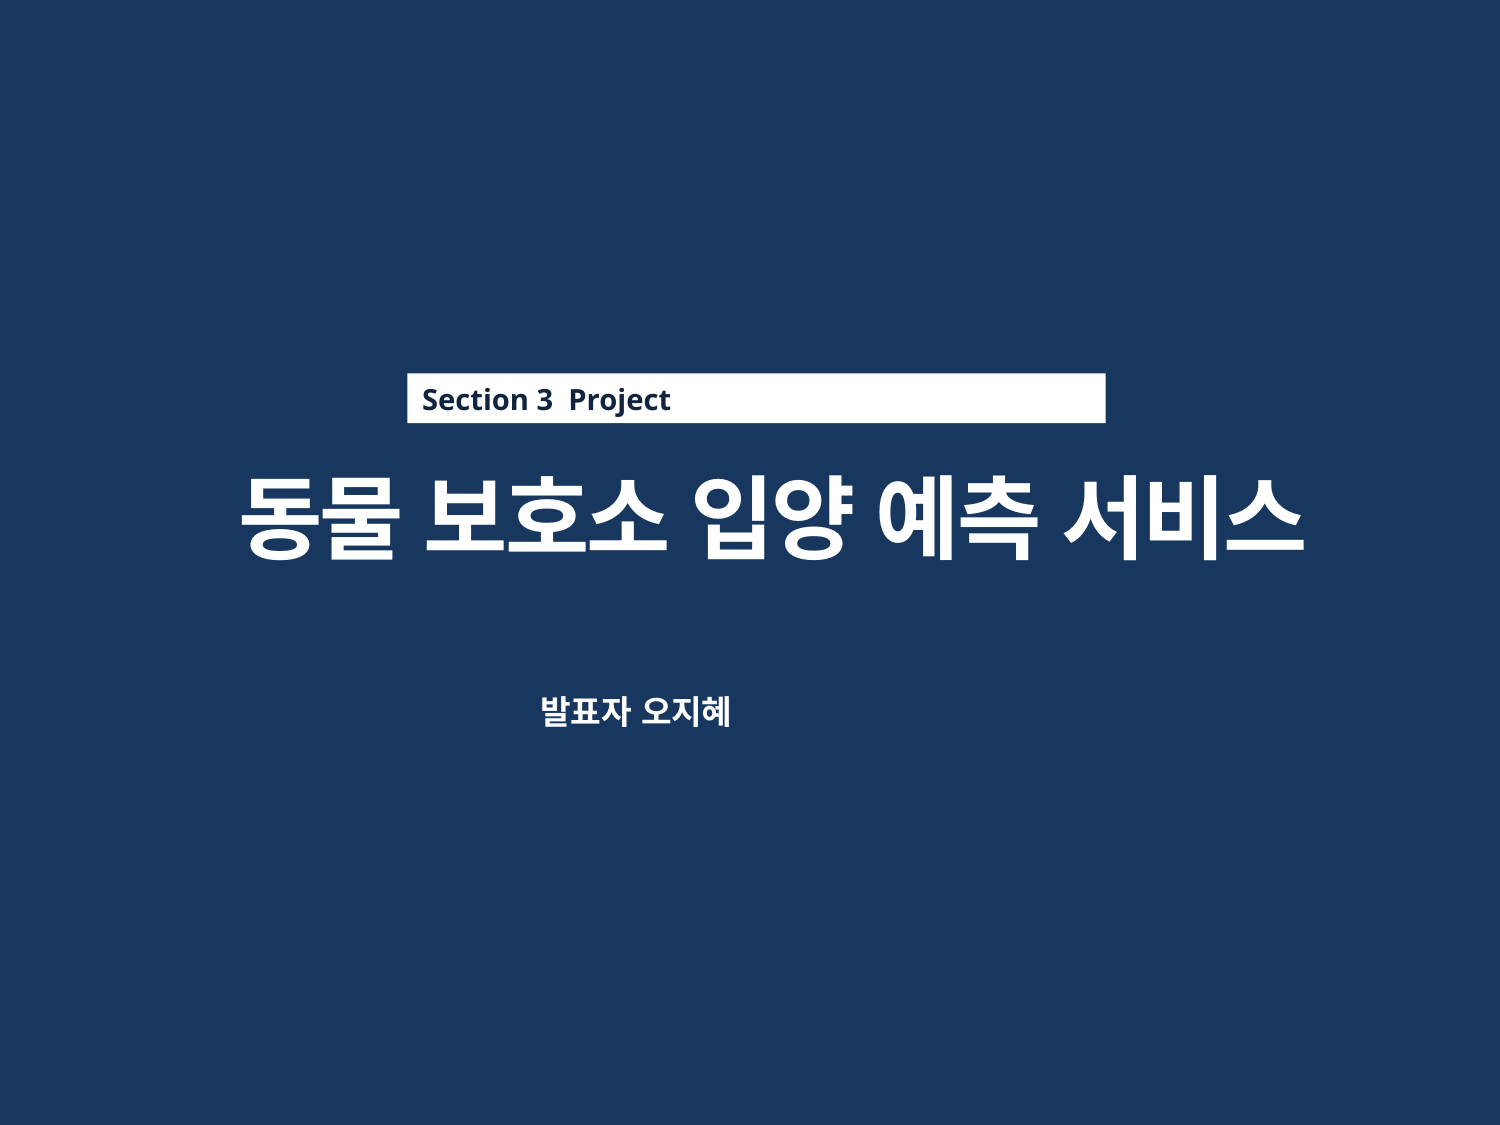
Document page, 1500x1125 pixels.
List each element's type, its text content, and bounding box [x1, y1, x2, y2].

text_box 발표자 오지혜 [525, 684, 975, 739]
text_box Section 3 Project [407, 373, 1106, 424]
text_box 동물 보호소 입양 예측 서비스 [147, 453, 1400, 579]
